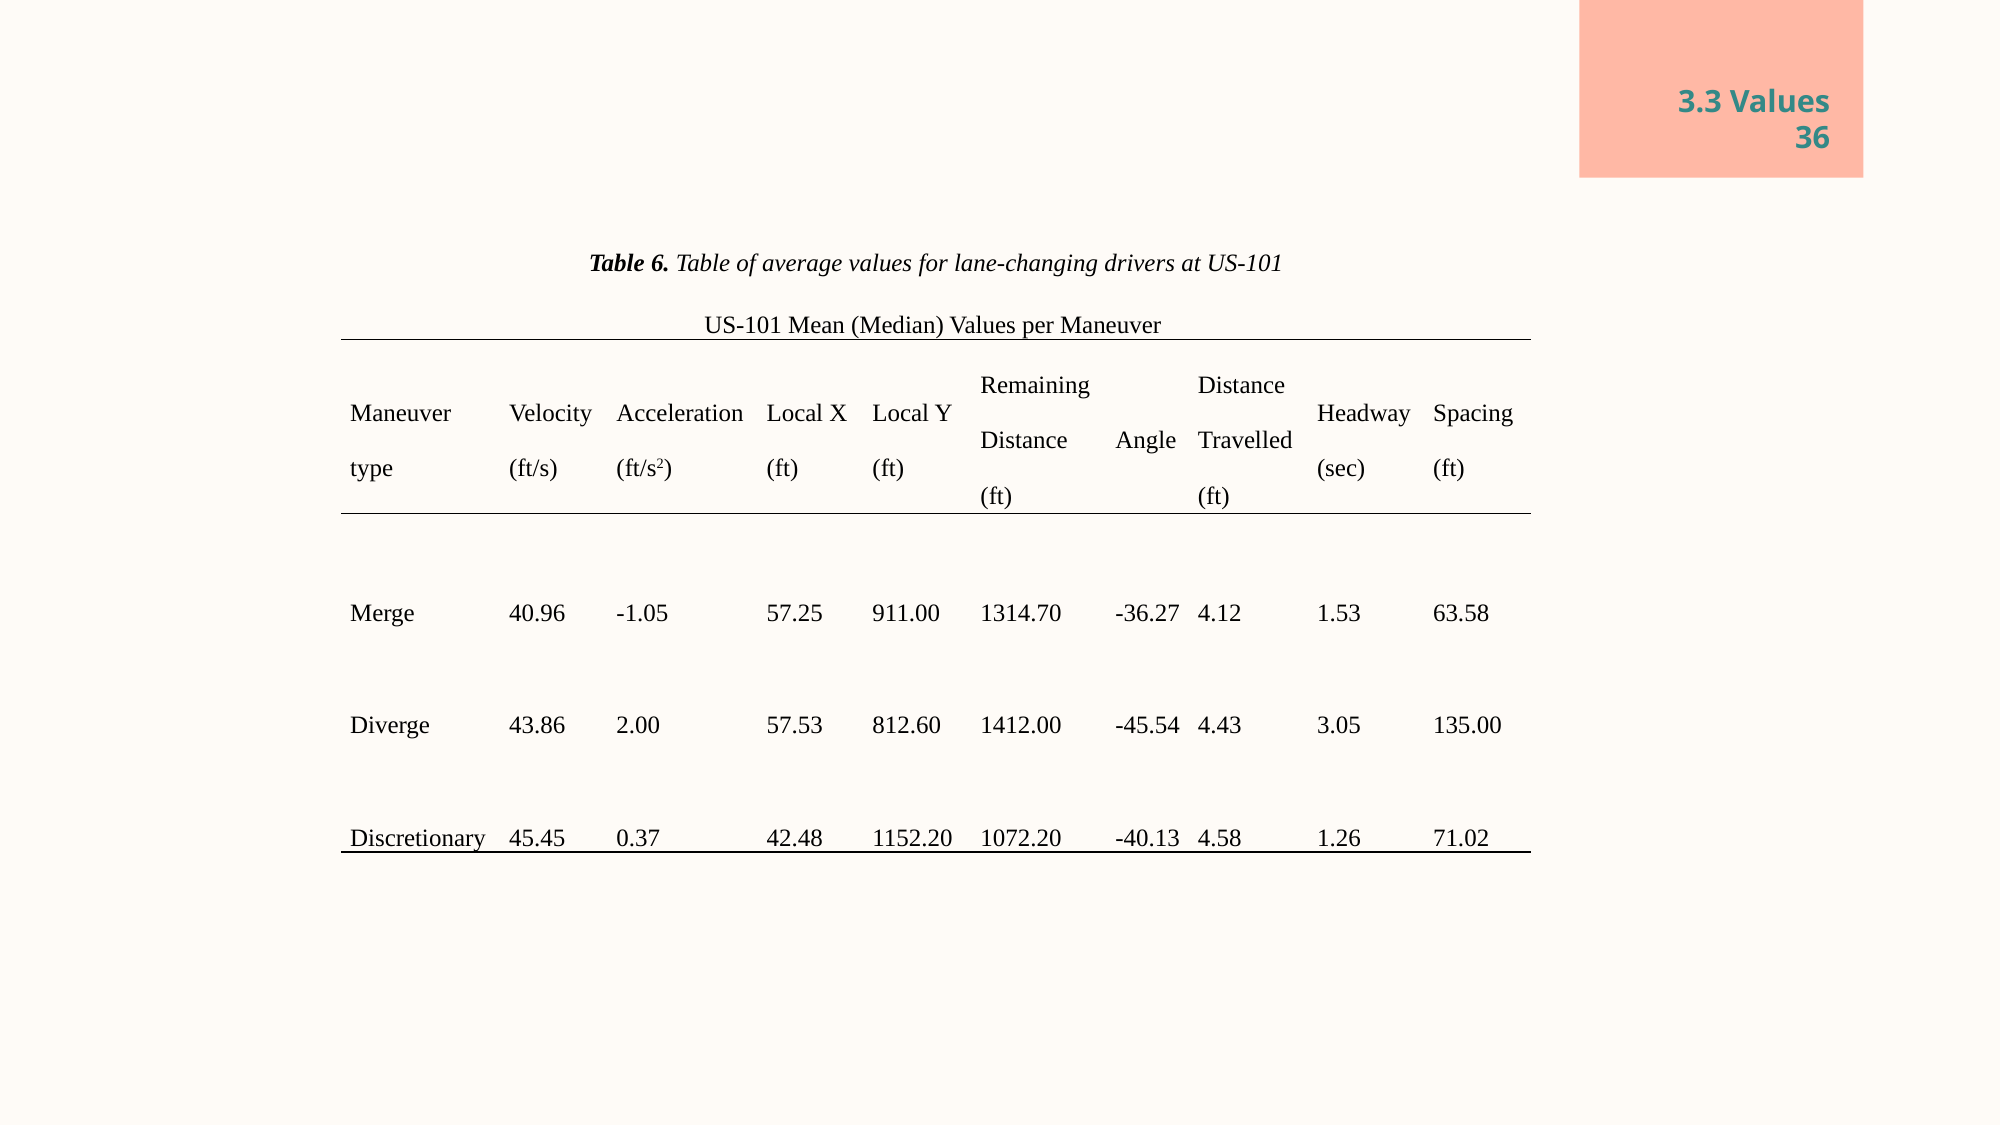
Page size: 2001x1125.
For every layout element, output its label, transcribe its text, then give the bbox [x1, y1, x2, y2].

table_cell Distance Travelled (ft) [1189, 340, 1308, 513]
table_cell 0.37 [608, 739, 758, 851]
table_cell 1314.70 [972, 514, 1106, 626]
table_cell 71.02 [1424, 739, 1531, 851]
table_cell 1412.00 [972, 626, 1106, 739]
table_cell Merge [341, 514, 500, 626]
table_cell Acceleration (ft/s2) [608, 340, 758, 513]
title 3.3 Values [1218, 28, 1846, 134]
table_cell 43.86 [500, 626, 608, 739]
table_cell -45.54 [1106, 626, 1189, 739]
table_cell Angle [1106, 340, 1189, 513]
table_cell Headway (sec) [1308, 340, 1424, 513]
table_cell 4.58 [1189, 739, 1308, 851]
slide_number 36 [1725, 103, 1846, 190]
table_cell Discretionary [341, 739, 500, 851]
table_cell Diverge [341, 626, 500, 739]
table_cell Local Y (ft) [864, 340, 972, 513]
table_cell -36.27 [1106, 514, 1189, 626]
table_cell 1.26 [1308, 739, 1424, 851]
table_cell Velocity (ft/s) [500, 340, 608, 513]
table_cell 4.43 [1189, 626, 1308, 739]
table_cell 3.05 [1308, 626, 1424, 739]
table_cell 57.25 [758, 514, 864, 626]
table_cell 45.45 [500, 739, 608, 851]
table_cell Local X (ft) [758, 340, 864, 513]
table_header US-101 Mean (Median) Values per Maneuver [341, 284, 1531, 339]
table_cell -40.13 [1106, 739, 1189, 851]
table_cell 2.00 [608, 626, 758, 739]
text_box Table 6. Table of average values for lane-changing drivers at US-101 [357, 238, 1516, 284]
table_cell 1.53 [1308, 514, 1424, 626]
table_cell Maneuver type [341, 340, 500, 513]
table_cell 911.00 [864, 514, 972, 626]
table_cell 1152.20 [864, 739, 972, 851]
table_cell 42.48 [758, 739, 864, 851]
table_cell Spacing (ft) [1424, 340, 1531, 513]
table_cell 57.53 [758, 626, 864, 739]
table_cell 1072.20 [972, 739, 1106, 851]
table_cell 135.00 [1424, 626, 1531, 739]
table_cell 40.96 [500, 514, 608, 626]
table_cell Remaining Distance (ft) [972, 340, 1106, 513]
table_cell 63.58 [1424, 514, 1531, 626]
table_cell 4.12 [1189, 514, 1308, 626]
table_cell -1.05 [608, 514, 758, 626]
table_cell 812.60 [864, 626, 972, 739]
